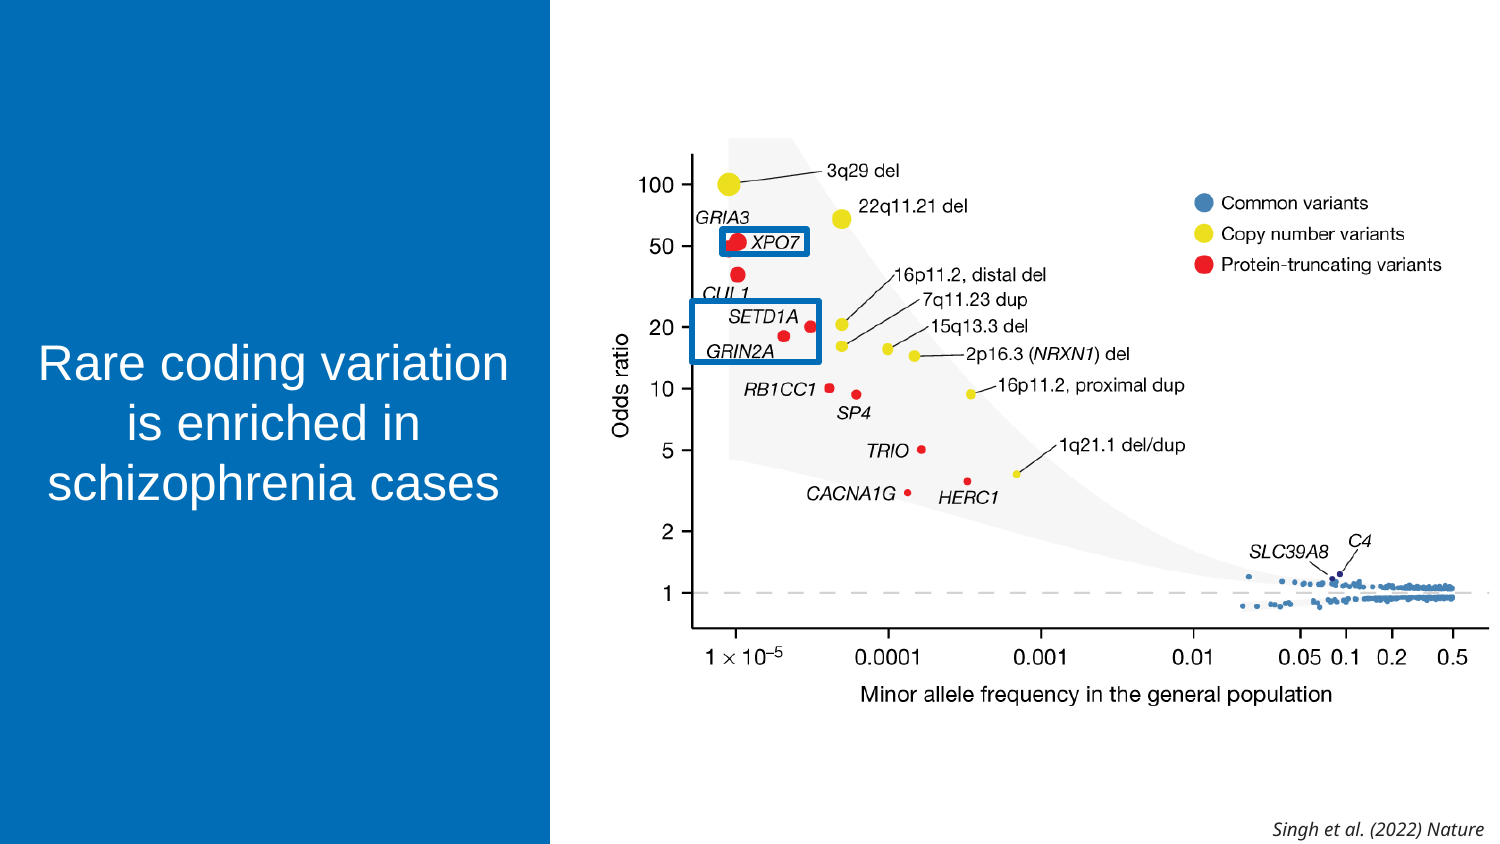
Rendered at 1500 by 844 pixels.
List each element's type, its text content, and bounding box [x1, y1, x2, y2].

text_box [691, 229, 820, 363]
text_box Singh et al. (2022) Nature [1257, 810, 1499, 844]
picture [607, 137, 1490, 706]
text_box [0, 0, 548, 844]
